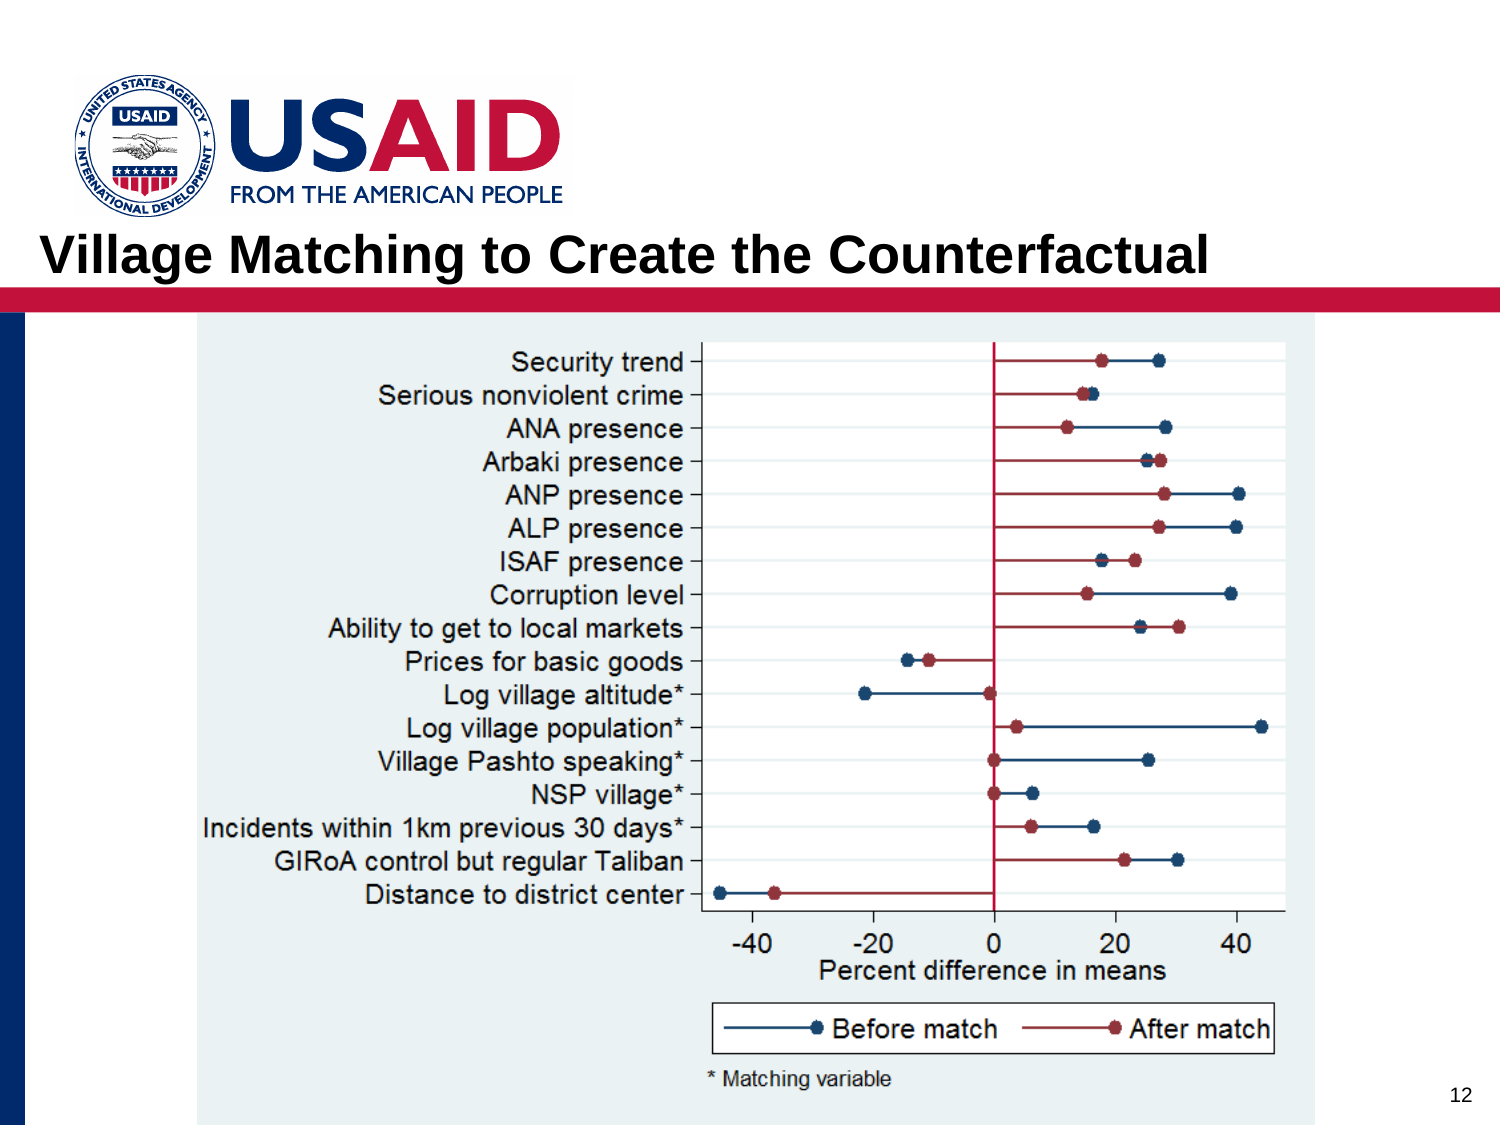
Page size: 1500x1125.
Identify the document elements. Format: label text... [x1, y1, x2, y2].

picture [196, 313, 1315, 1125]
title Village Matching to Create the Counterfactual [24, 220, 1500, 284]
slide_number 12 [1399, 1074, 1488, 1113]
picture [74, 75, 575, 217]
